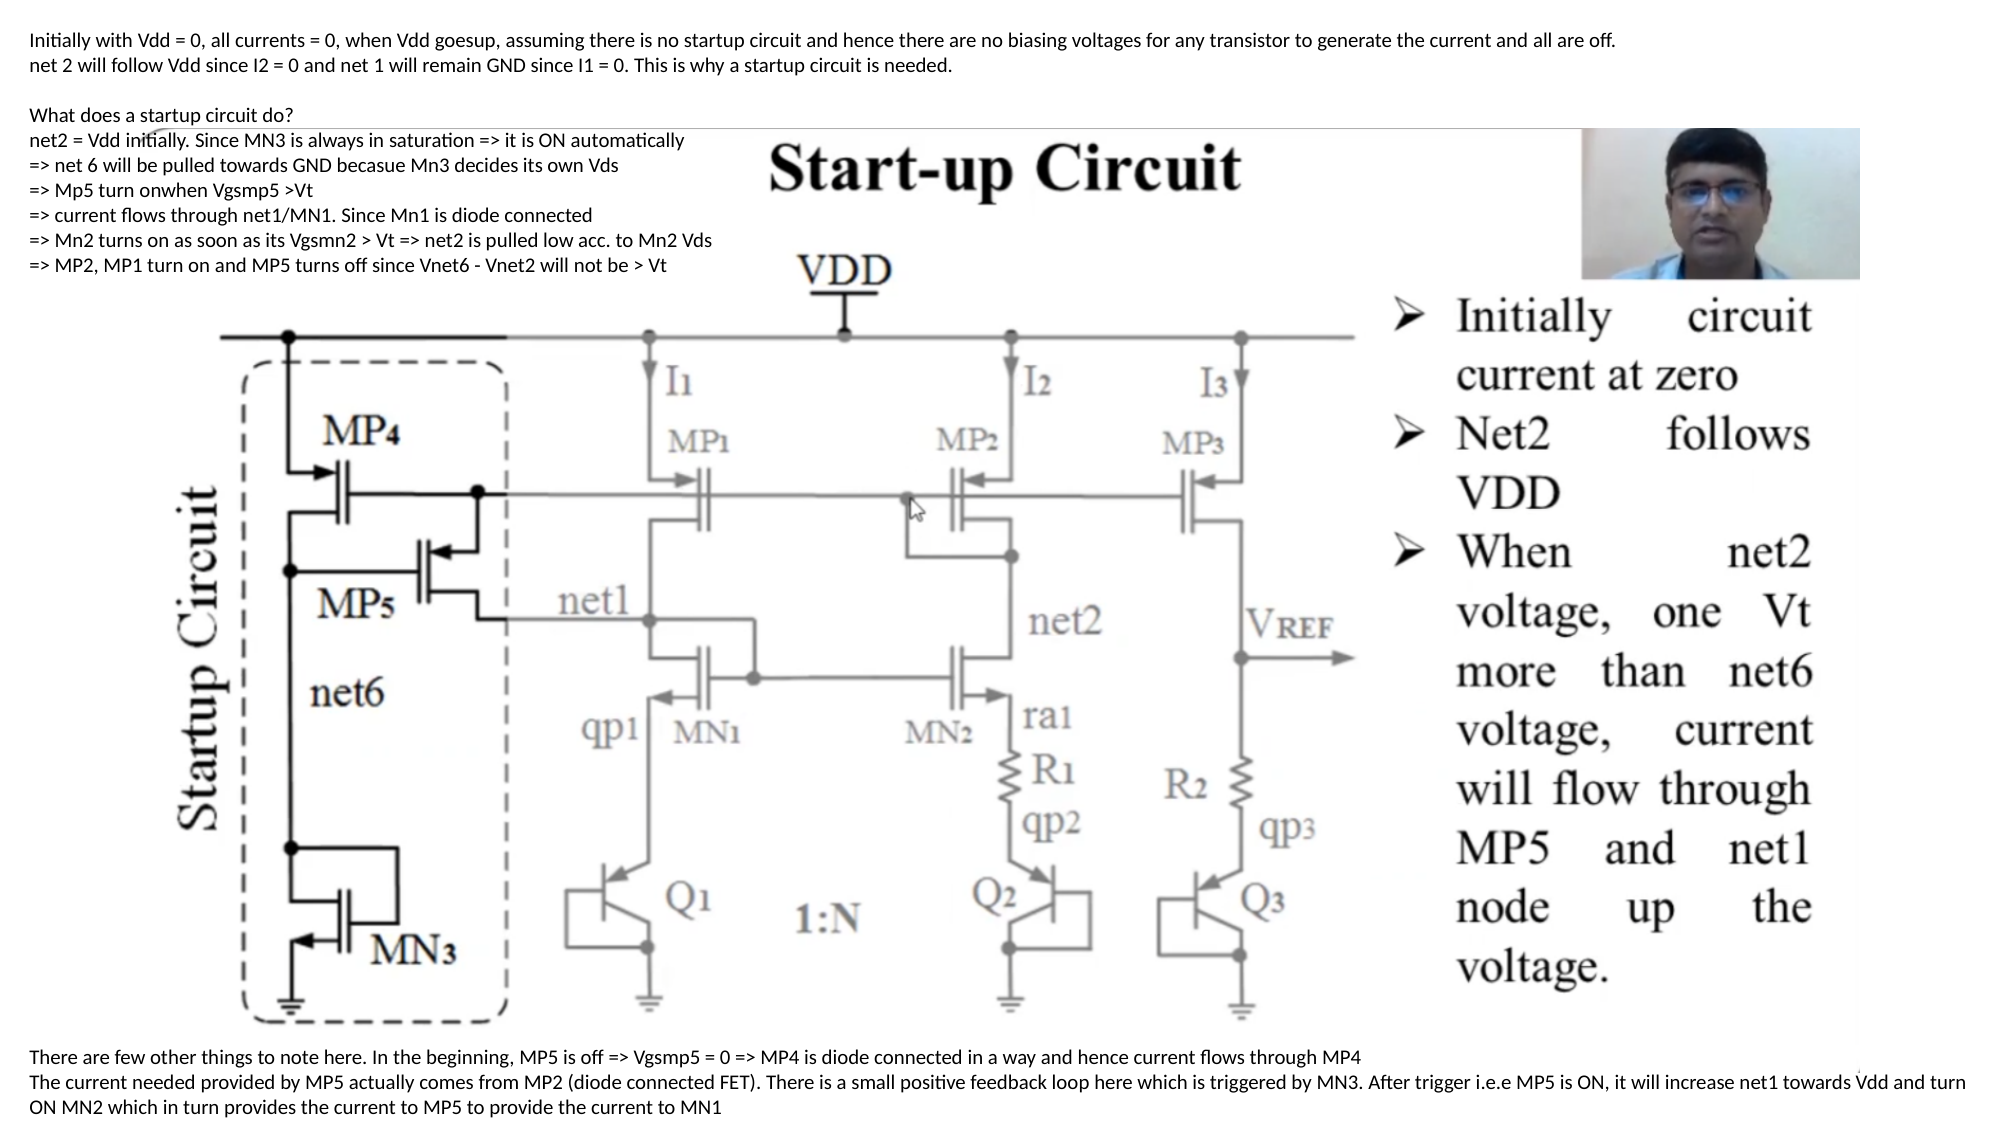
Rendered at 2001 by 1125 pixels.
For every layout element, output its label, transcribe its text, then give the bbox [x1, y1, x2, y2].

picture [139, 128, 1860, 1073]
text_box There are few other things to note here. In the beginning, MP5 is off => Vgsmp5 = 0 => MP4 is diode connected in a way and hence current flows through MP4 The current needed provided by MP5 actually comes from MP2 (diode connected FET). There is a small positive feedback loop here which is triggered by MN3. After trigger i.e.e MP5 is ON, it will increase net1 towards Vdd and turn ON MN2 which in turn provides the current to MP5 to provide the current to MN1 [14, 1036, 1984, 1089]
text_box Initially with Vdd = 0, all currents = 0, when Vdd goesup, assuming there is no startup circuit and hence there are no biasing voltages for any transistor to generate the current and all are off. net 2 will follow Vdd since I2 = 0 and net 1 will remain GND since I1 = 0. This is why a startup circuit is needed. What does a startup circuit do? net2 = Vdd initially. Since MN3 is always in saturation => it is ON automatically => net 6 will be pulled towards GND becasue Mn3 decides its own Vds => Mp5 turn onwhen Vgsmp5 >Vt => current flows through net1/MN1. Since Mn1 is diode connected => Mn2 turns on as soon as its Vgsmn2 > Vt => net2 is pulled low acc. to Mn2 Vds => MP2, MP1 turn on and MP5 turns off since Vnet6 - Vnet2 will not be > Vt [14, 19, 1660, 260]
